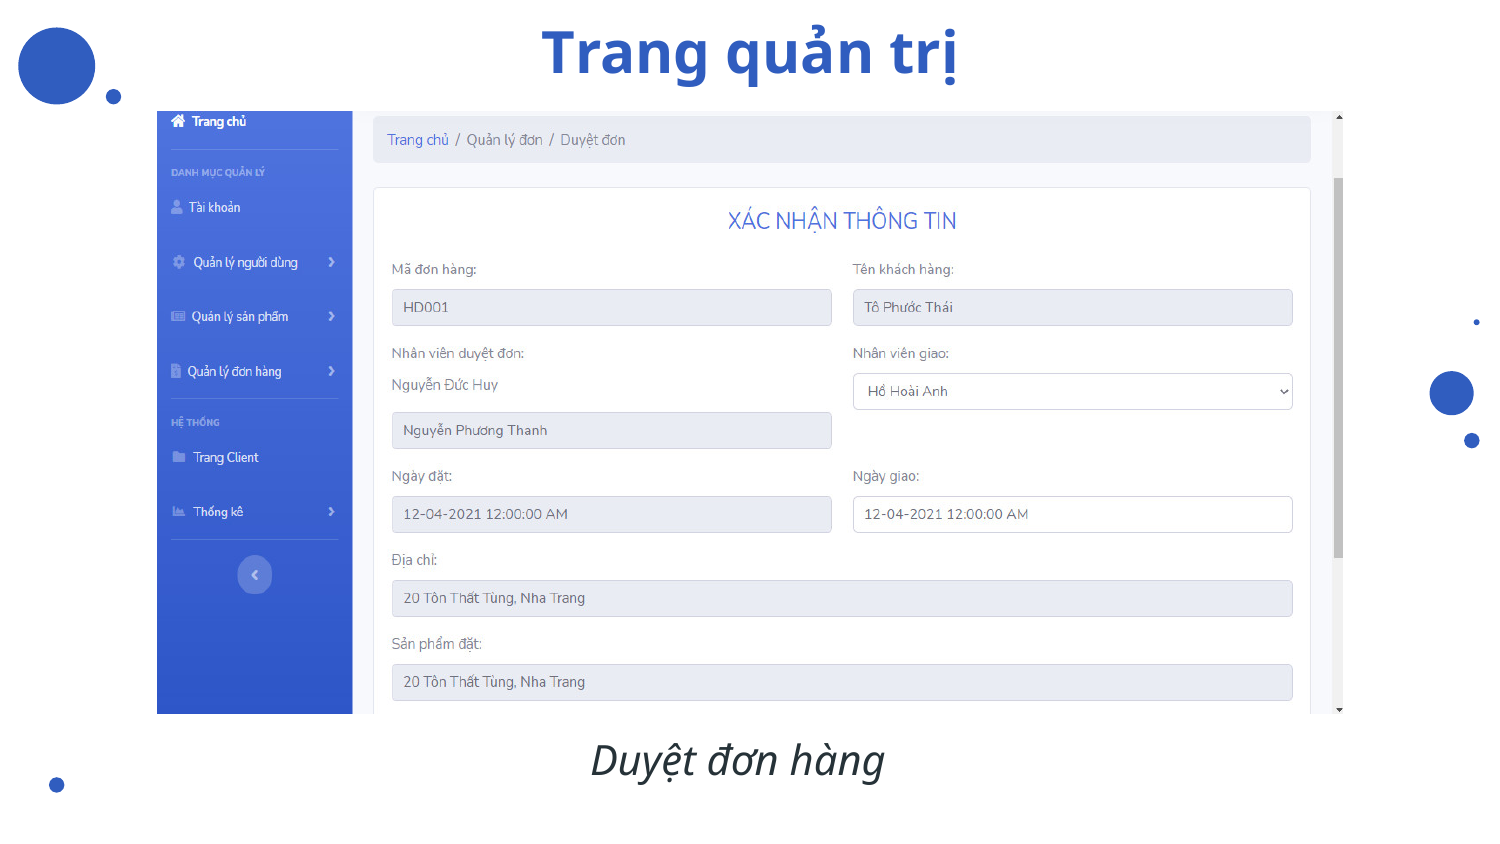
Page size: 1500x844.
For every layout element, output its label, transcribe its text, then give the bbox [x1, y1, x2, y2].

title Trang quản trị [112, 0, 1388, 94]
subtitle Duyệt đơn hàng [476, 722, 981, 794]
picture [157, 110, 1343, 714]
